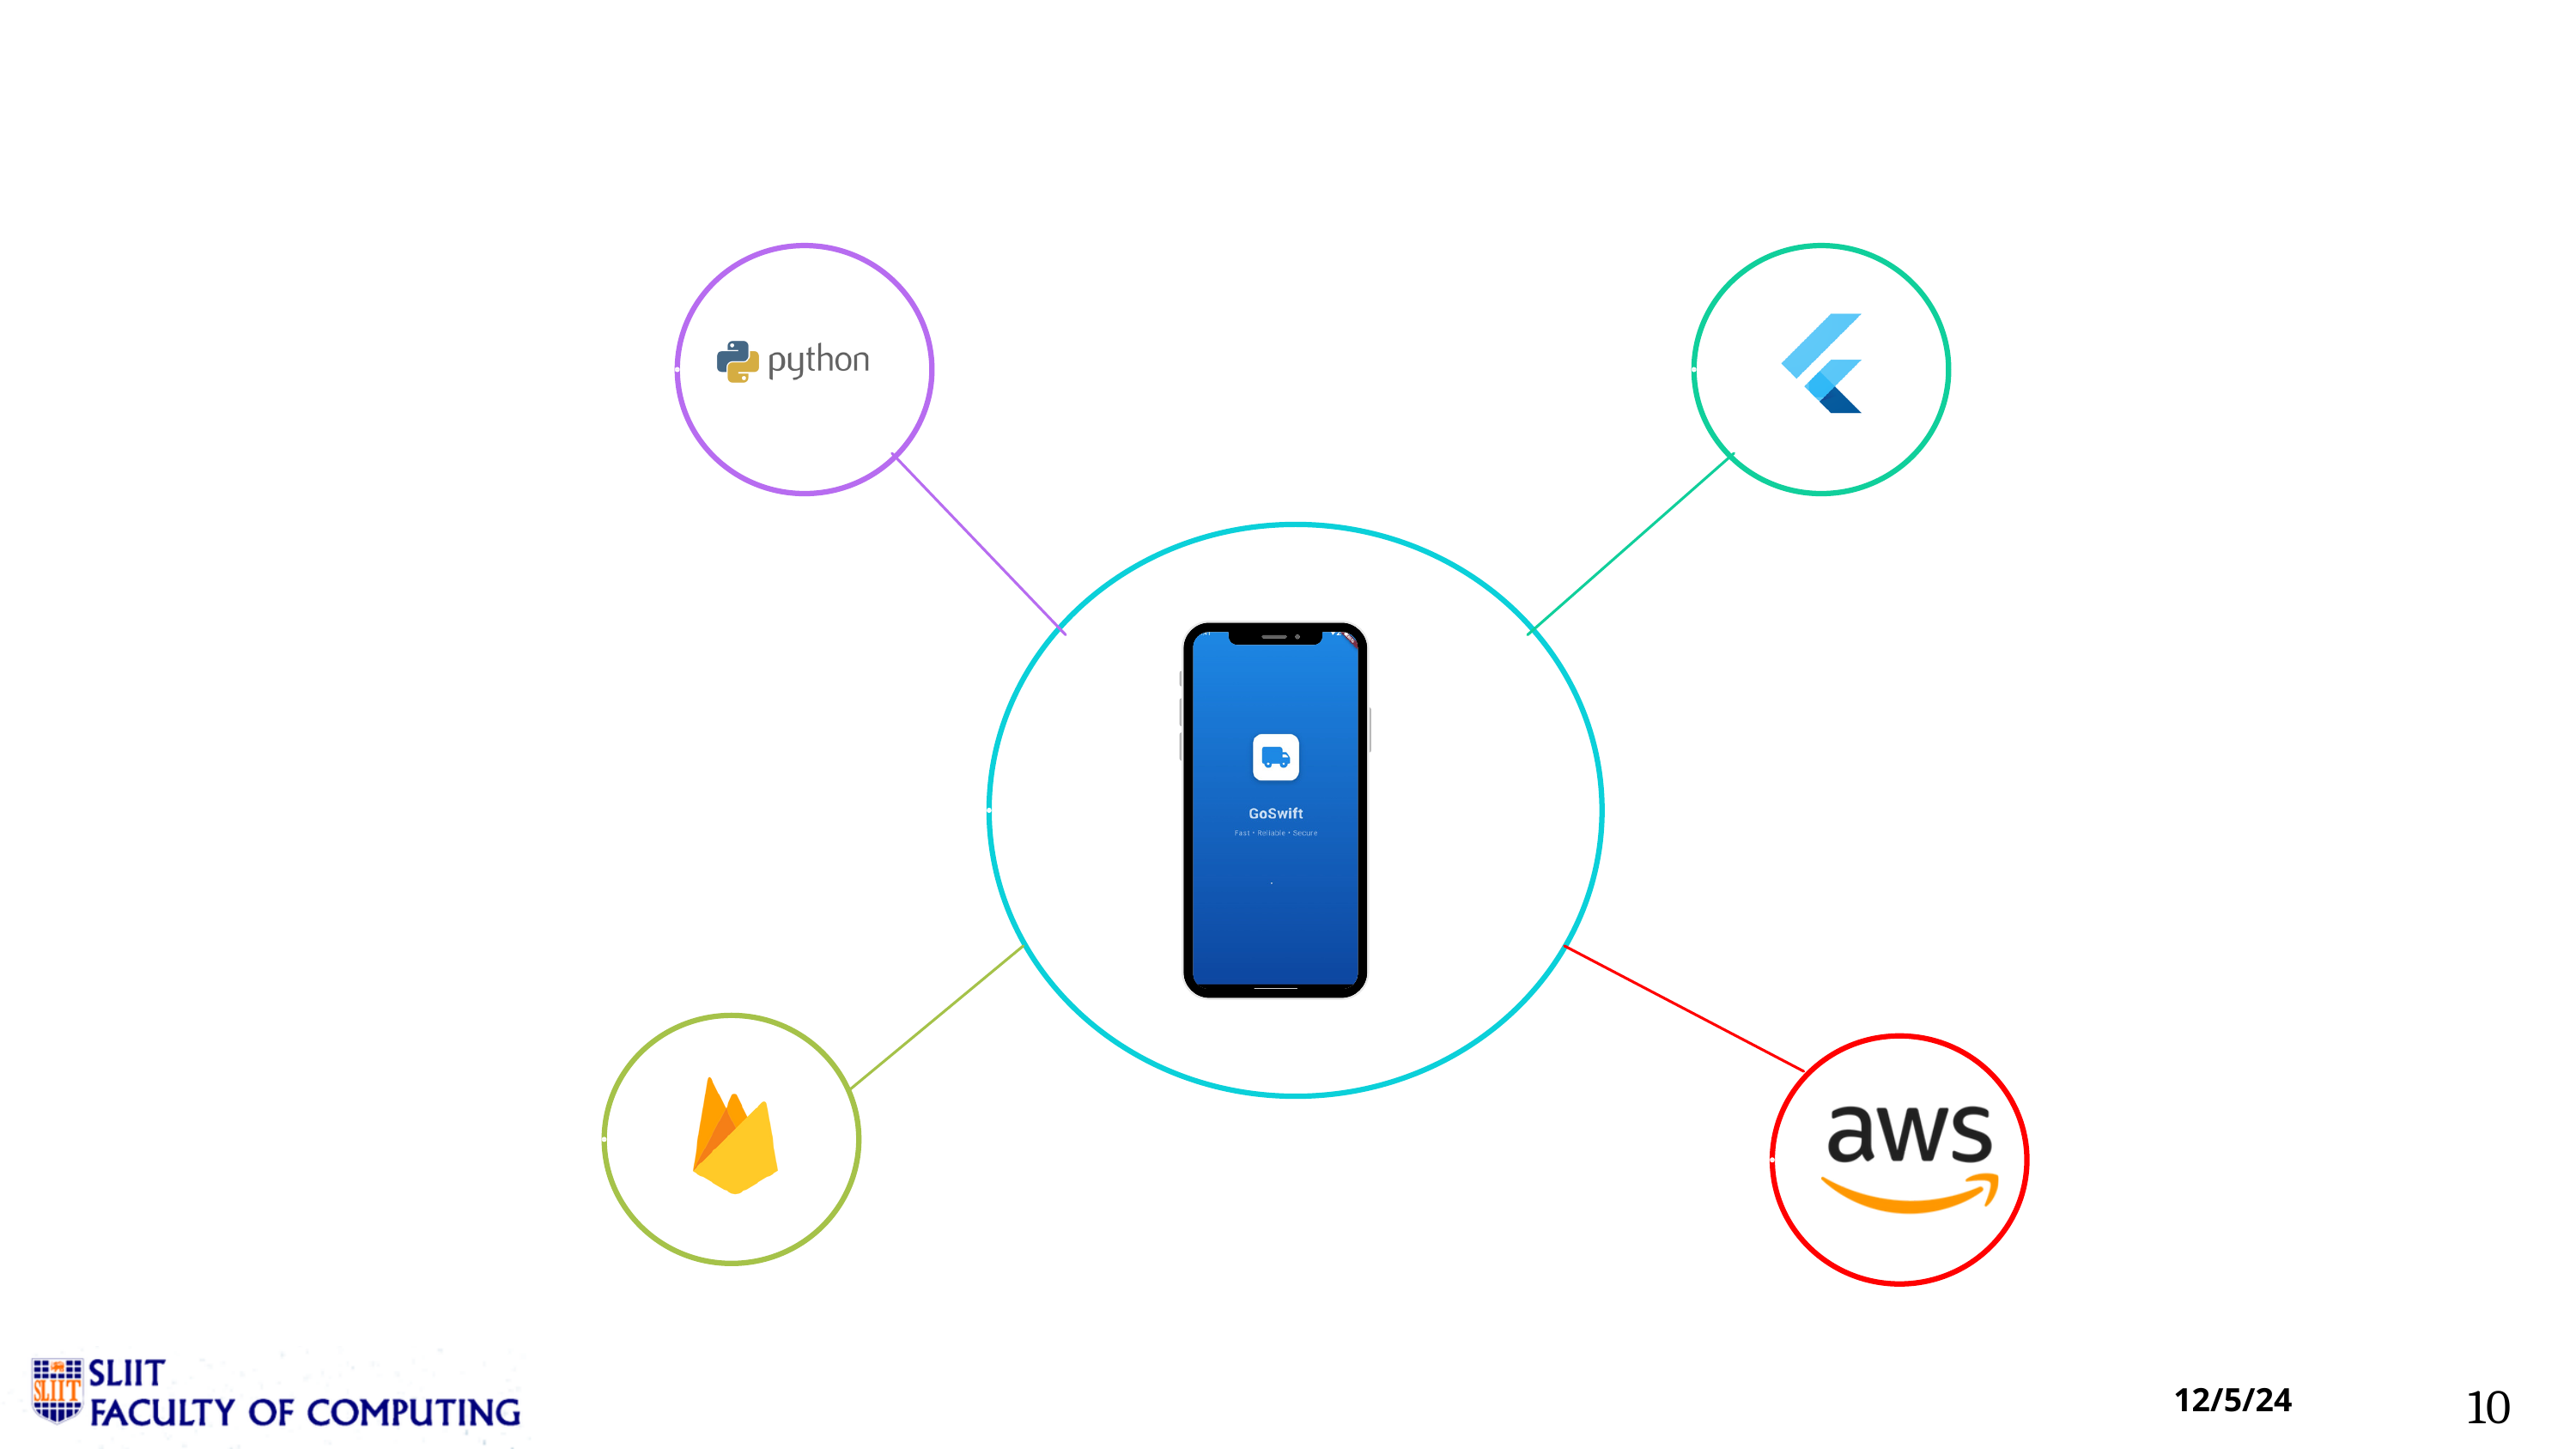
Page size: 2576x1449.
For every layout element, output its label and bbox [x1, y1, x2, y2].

text_box [601, 1012, 862, 1267]
text_box [1691, 242, 1952, 497]
text_box [1769, 1033, 2030, 1288]
text_box [2468, 1265, 2576, 1449]
text_box [1179, 620, 1372, 1001]
text_box [674, 446, 935, 497]
text_box [986, 521, 1606, 1100]
text_box [2173, 1380, 2399, 1440]
text_box [0, 1346, 532, 1449]
text_box [108, 0, 1447, 440]
